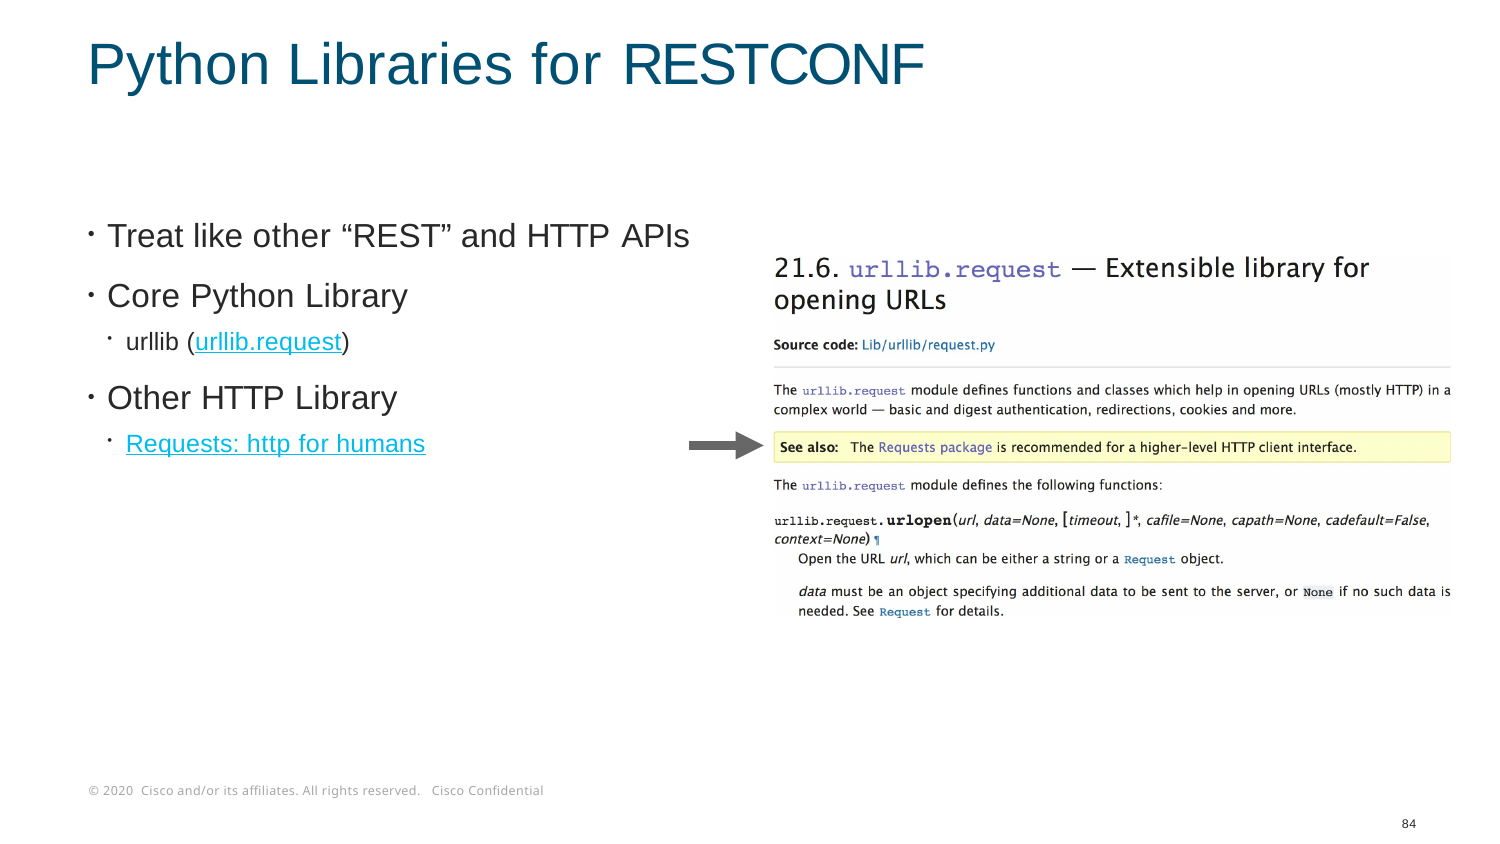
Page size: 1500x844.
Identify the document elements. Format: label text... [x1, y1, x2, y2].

title Python Libraries for RESTCONF [85, 0, 930, 132]
text_box [773, 256, 1451, 618]
text_box Treat like other “REST” and HTTP APIs Core Python Library urllib (urllib.request) Other HTTP Library Requests: http for humans [85, 190, 697, 458]
text_box 84 [1395, 813, 1424, 831]
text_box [688, 431, 764, 460]
